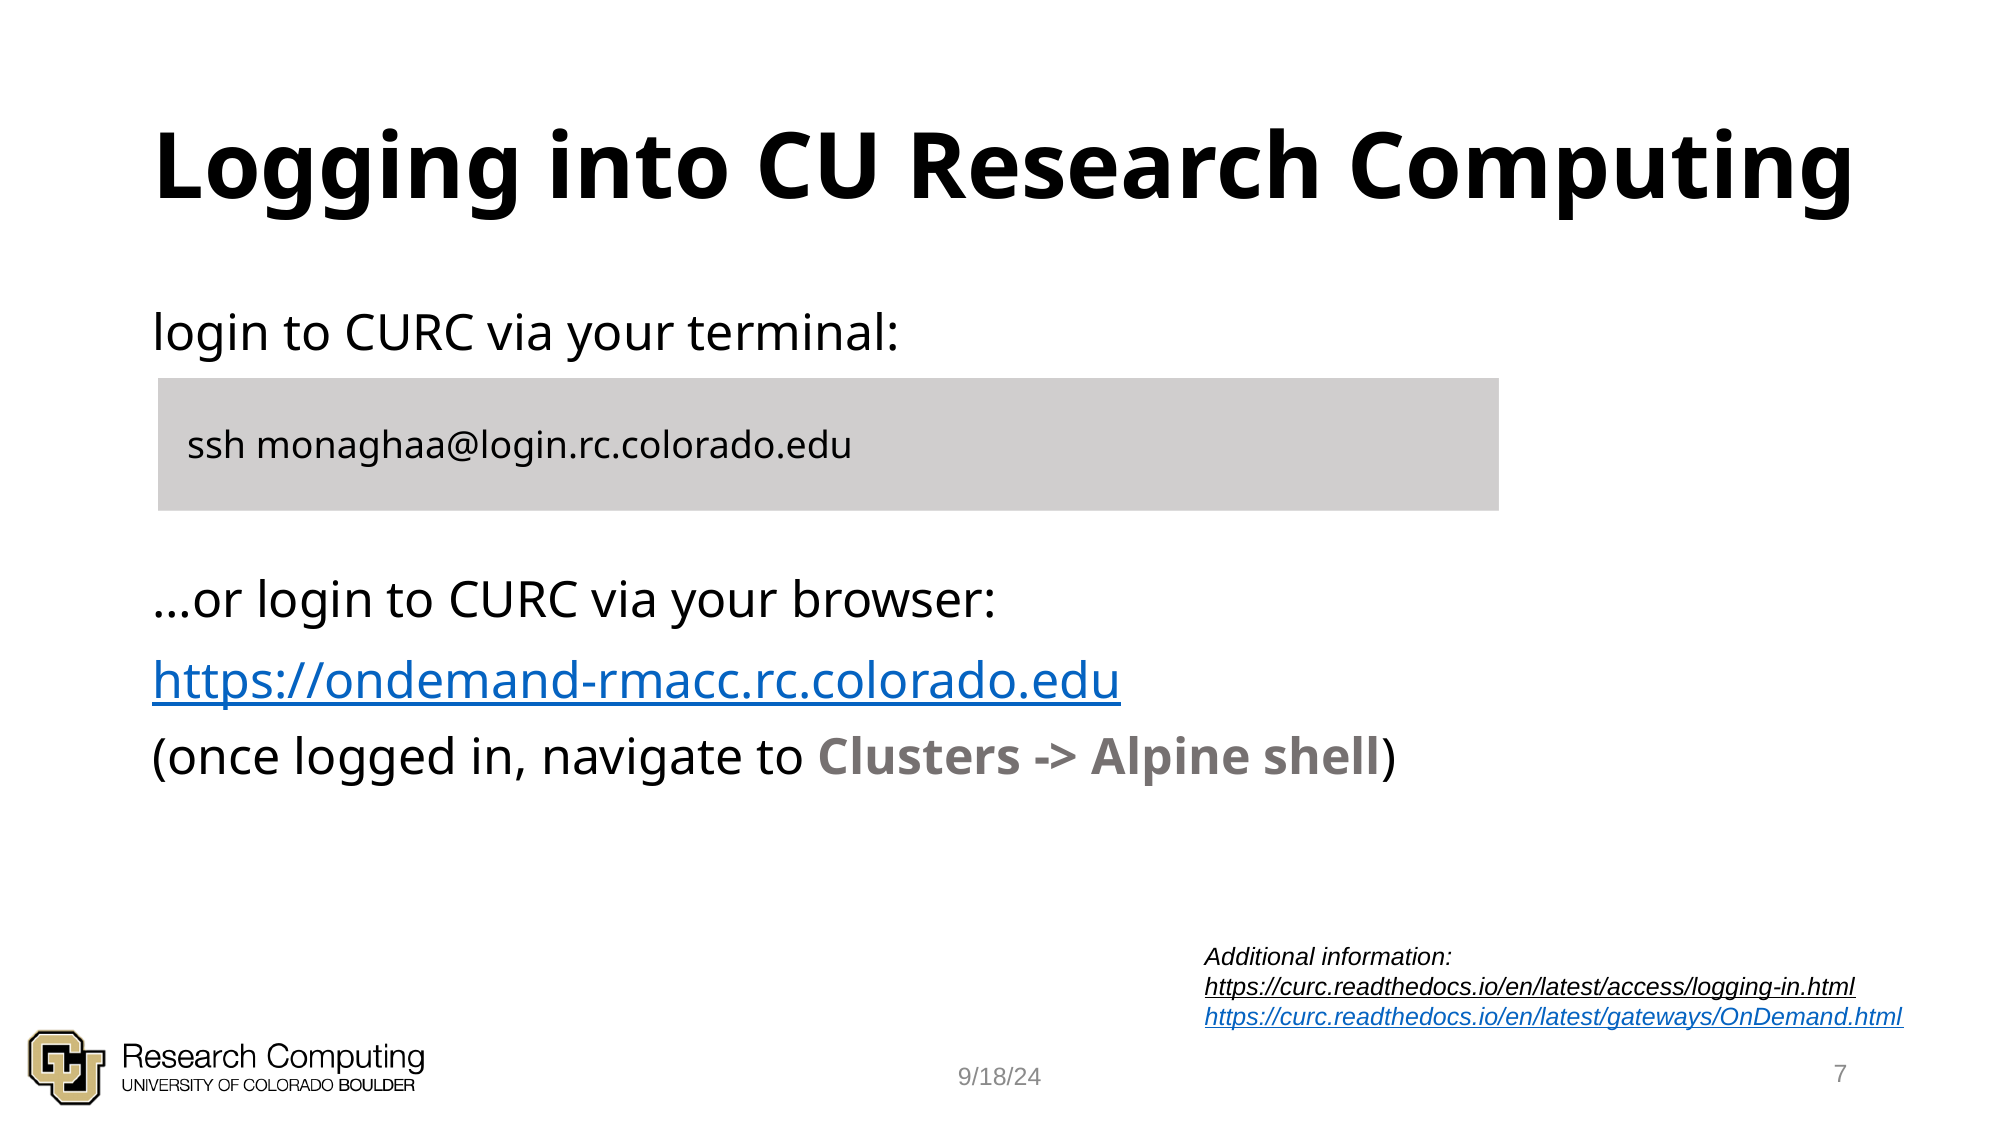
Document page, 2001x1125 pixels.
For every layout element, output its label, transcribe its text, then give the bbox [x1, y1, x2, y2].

text_box Additional information: https://curc.readthedocs.io/en/latest/access/logging-in.html https://curc.readthedocs.io/en/latest/gateways/OnDemand.html [1189, 932, 1919, 1038]
title Logging into CU Research Computing [137, 59, 1898, 278]
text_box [158, 378, 1499, 511]
slide_number 7 [1412, 1042, 1863, 1103]
list login to CURC via your terminal: …or login to CURC via your browser: https://ondemand-rmacc.rc.colorado.edu (once logged in, navigate to Clusters -> Alpine shell) [137, 253, 1863, 968]
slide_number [774, 1045, 1225, 1105]
picture [0, 1024, 775, 1121]
